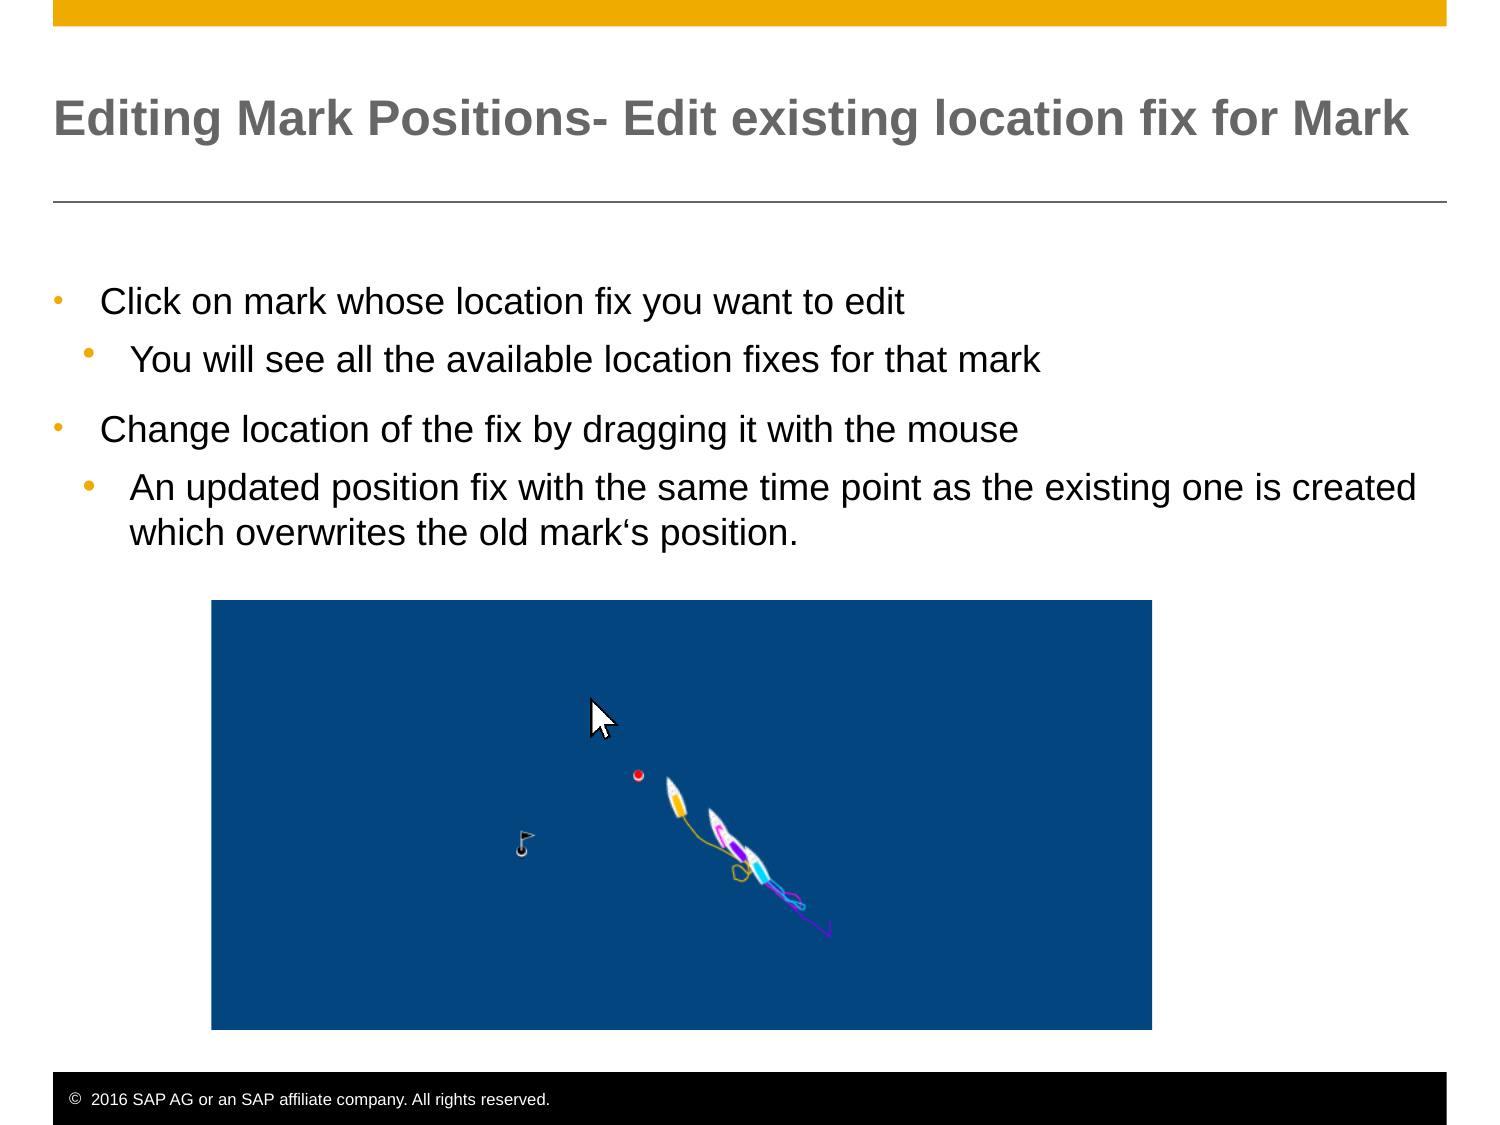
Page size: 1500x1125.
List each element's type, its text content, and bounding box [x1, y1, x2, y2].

picture [210, 600, 1153, 1031]
list Click on mark whose location fix you want to edit You will see all the available location fixes for that mark Change location of the fix by dragging it with the mouse An updated position fix with the same time point as the existing one is created which overwrites the old mark‘s position. [53, 277, 1424, 503]
title Editing Mark Positions- Edit existing location fix for Mark [53, 53, 1447, 178]
